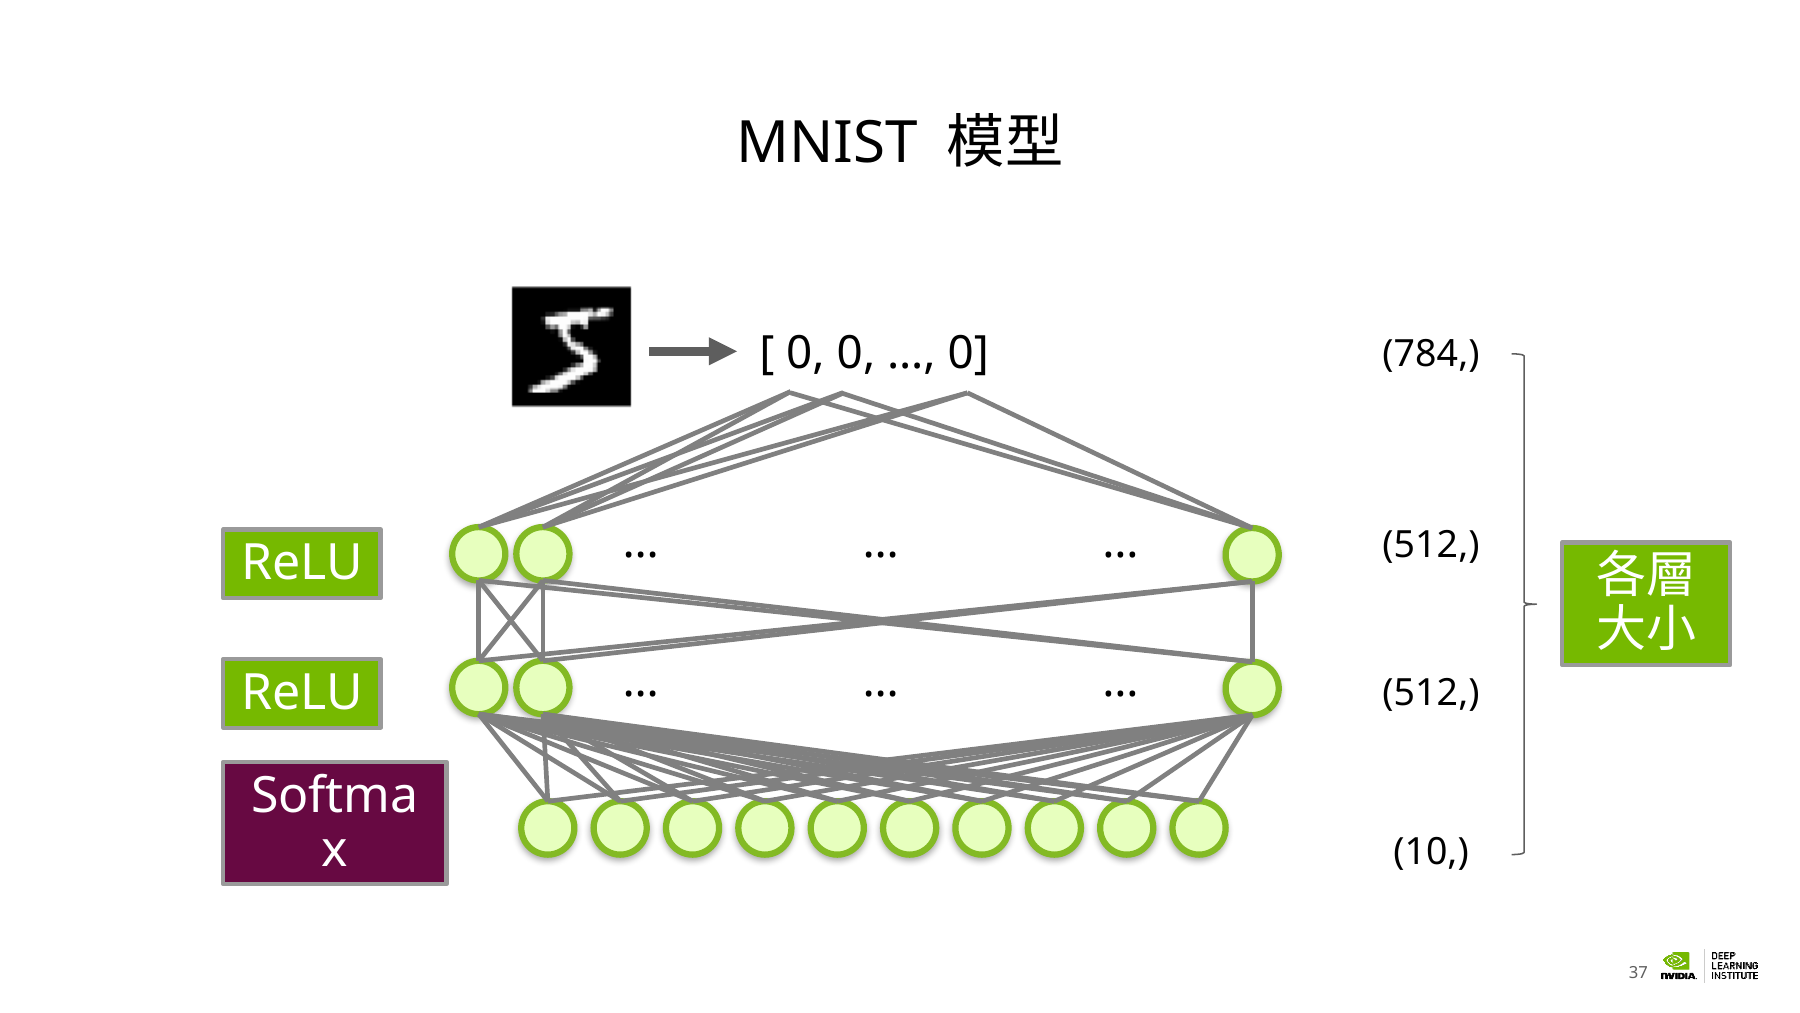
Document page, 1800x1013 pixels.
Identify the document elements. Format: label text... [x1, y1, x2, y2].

picture [506, 282, 637, 391]
text_box [516, 538, 566, 577]
text_box [738, 813, 792, 855]
text_box ReLU [221, 657, 383, 730]
text_box … … … [566, 671, 1196, 711]
text_box ReLU [221, 527, 383, 600]
text_box [1172, 812, 1226, 855]
text_box [810, 813, 864, 855]
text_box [542, 713, 1199, 802]
title MNIST 模型 [81, 85, 1719, 183]
text_box (512,) [1348, 663, 1511, 723]
text_box [452, 527, 506, 580]
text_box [478, 392, 541, 528]
text_box (784,) [1348, 324, 1514, 383]
text_box [1225, 662, 1279, 715]
text_box [1225, 528, 1279, 581]
text_box [1027, 812, 1081, 855]
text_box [478, 580, 544, 661]
text_box [516, 670, 566, 710]
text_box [547, 580, 1253, 662]
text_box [1198, 714, 1253, 802]
text_box [593, 813, 647, 855]
picture [1705, 949, 1758, 983]
text_box [521, 813, 575, 855]
text_box (10,) [1348, 823, 1514, 882]
text_box [1100, 812, 1154, 855]
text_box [478, 713, 541, 802]
text_box [955, 812, 1009, 855]
text_box Softmax [221, 760, 449, 886]
picture [1661, 949, 1704, 983]
text_box … … … [566, 538, 1196, 577]
text_box [1511, 353, 1538, 856]
text_box [665, 813, 720, 855]
text_box [ 0, 0, …, 0] [725, 320, 1023, 388]
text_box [542, 392, 966, 528]
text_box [967, 392, 1253, 529]
text_box [883, 813, 937, 855]
text_box (512,) [1348, 516, 1511, 575]
text_box [452, 661, 506, 714]
text_box 各層 大小 [1560, 540, 1732, 667]
